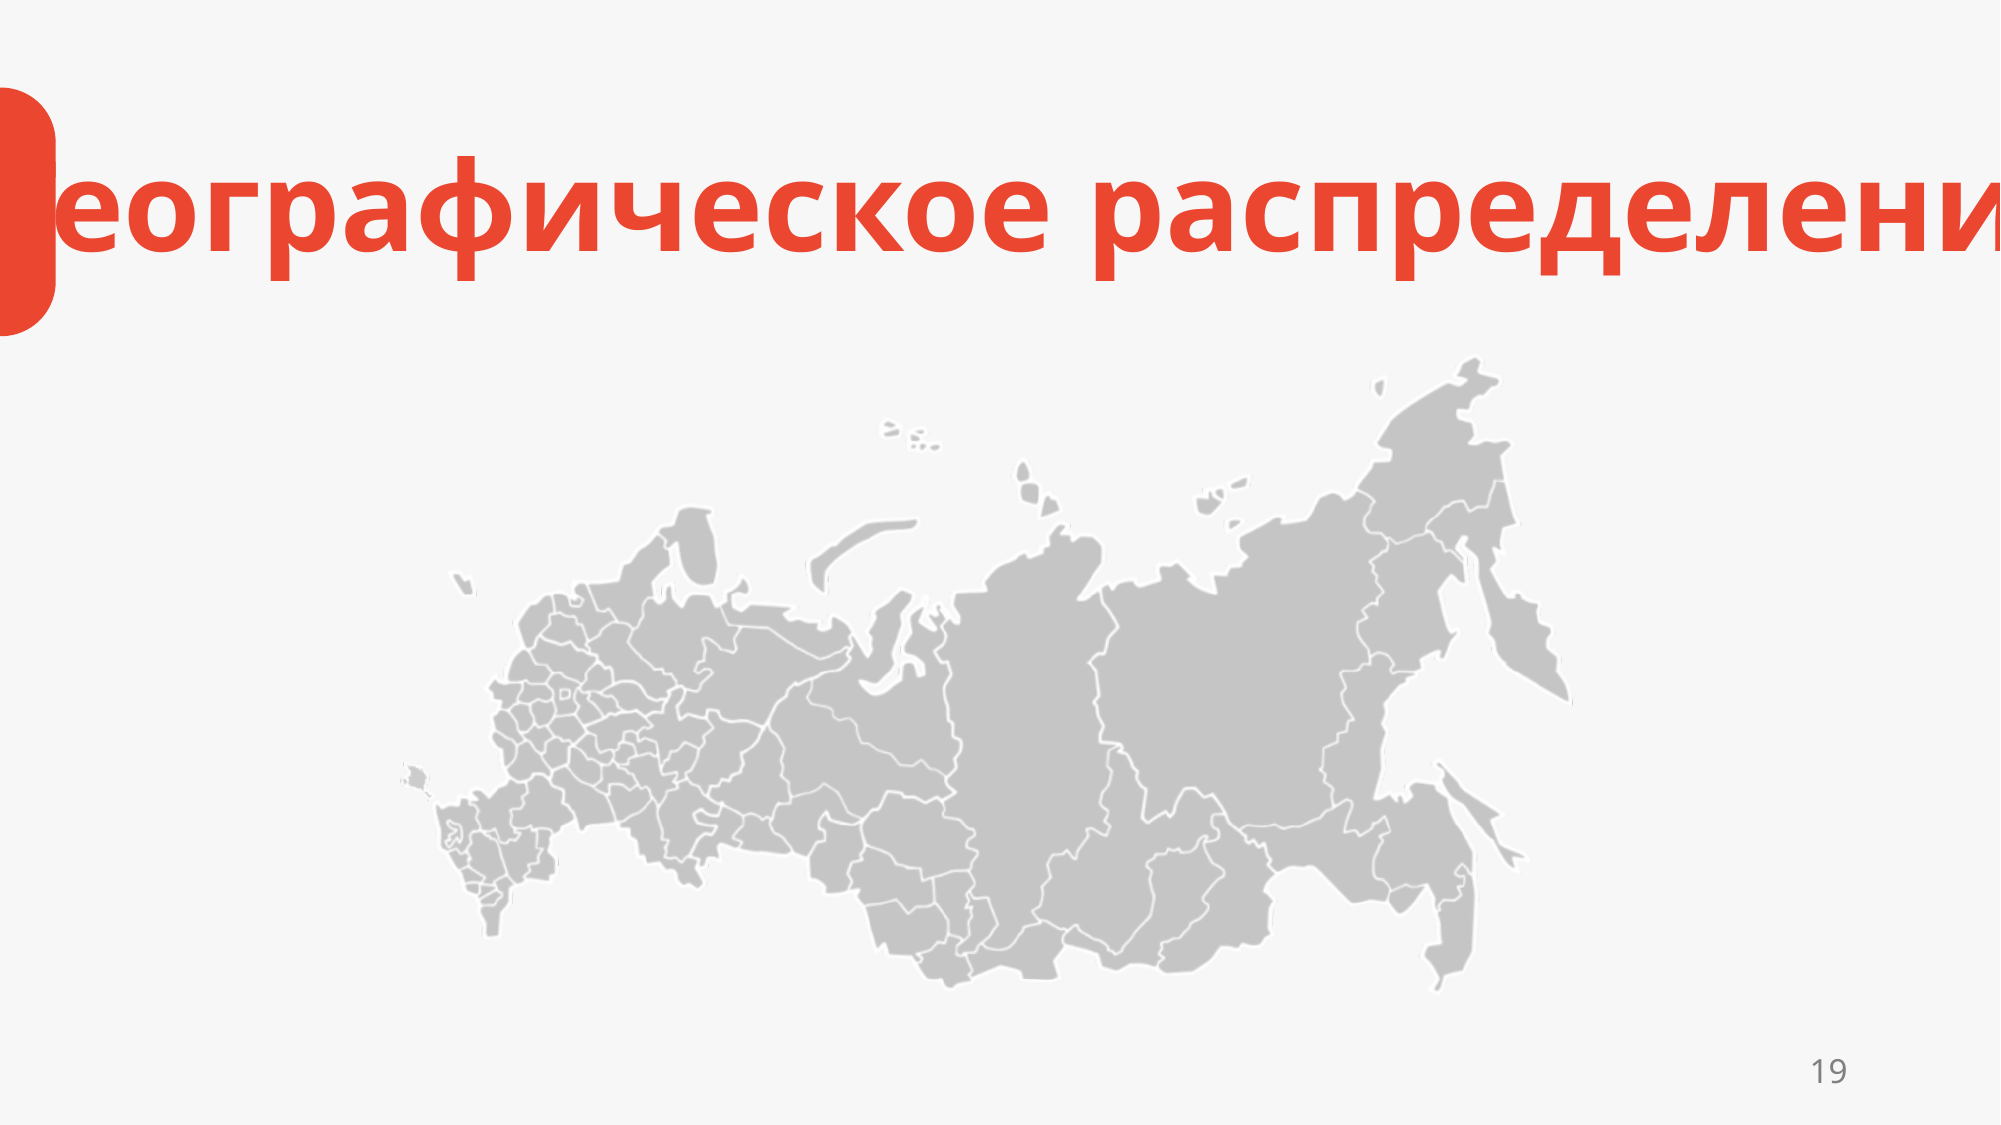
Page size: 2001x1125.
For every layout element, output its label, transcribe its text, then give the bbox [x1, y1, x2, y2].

text_box [0, 86, 57, 338]
text_box Географическое распределение [53, 119, 2000, 285]
slide_number 19 [1412, 1042, 1863, 1103]
picture [351, 287, 1612, 1057]
